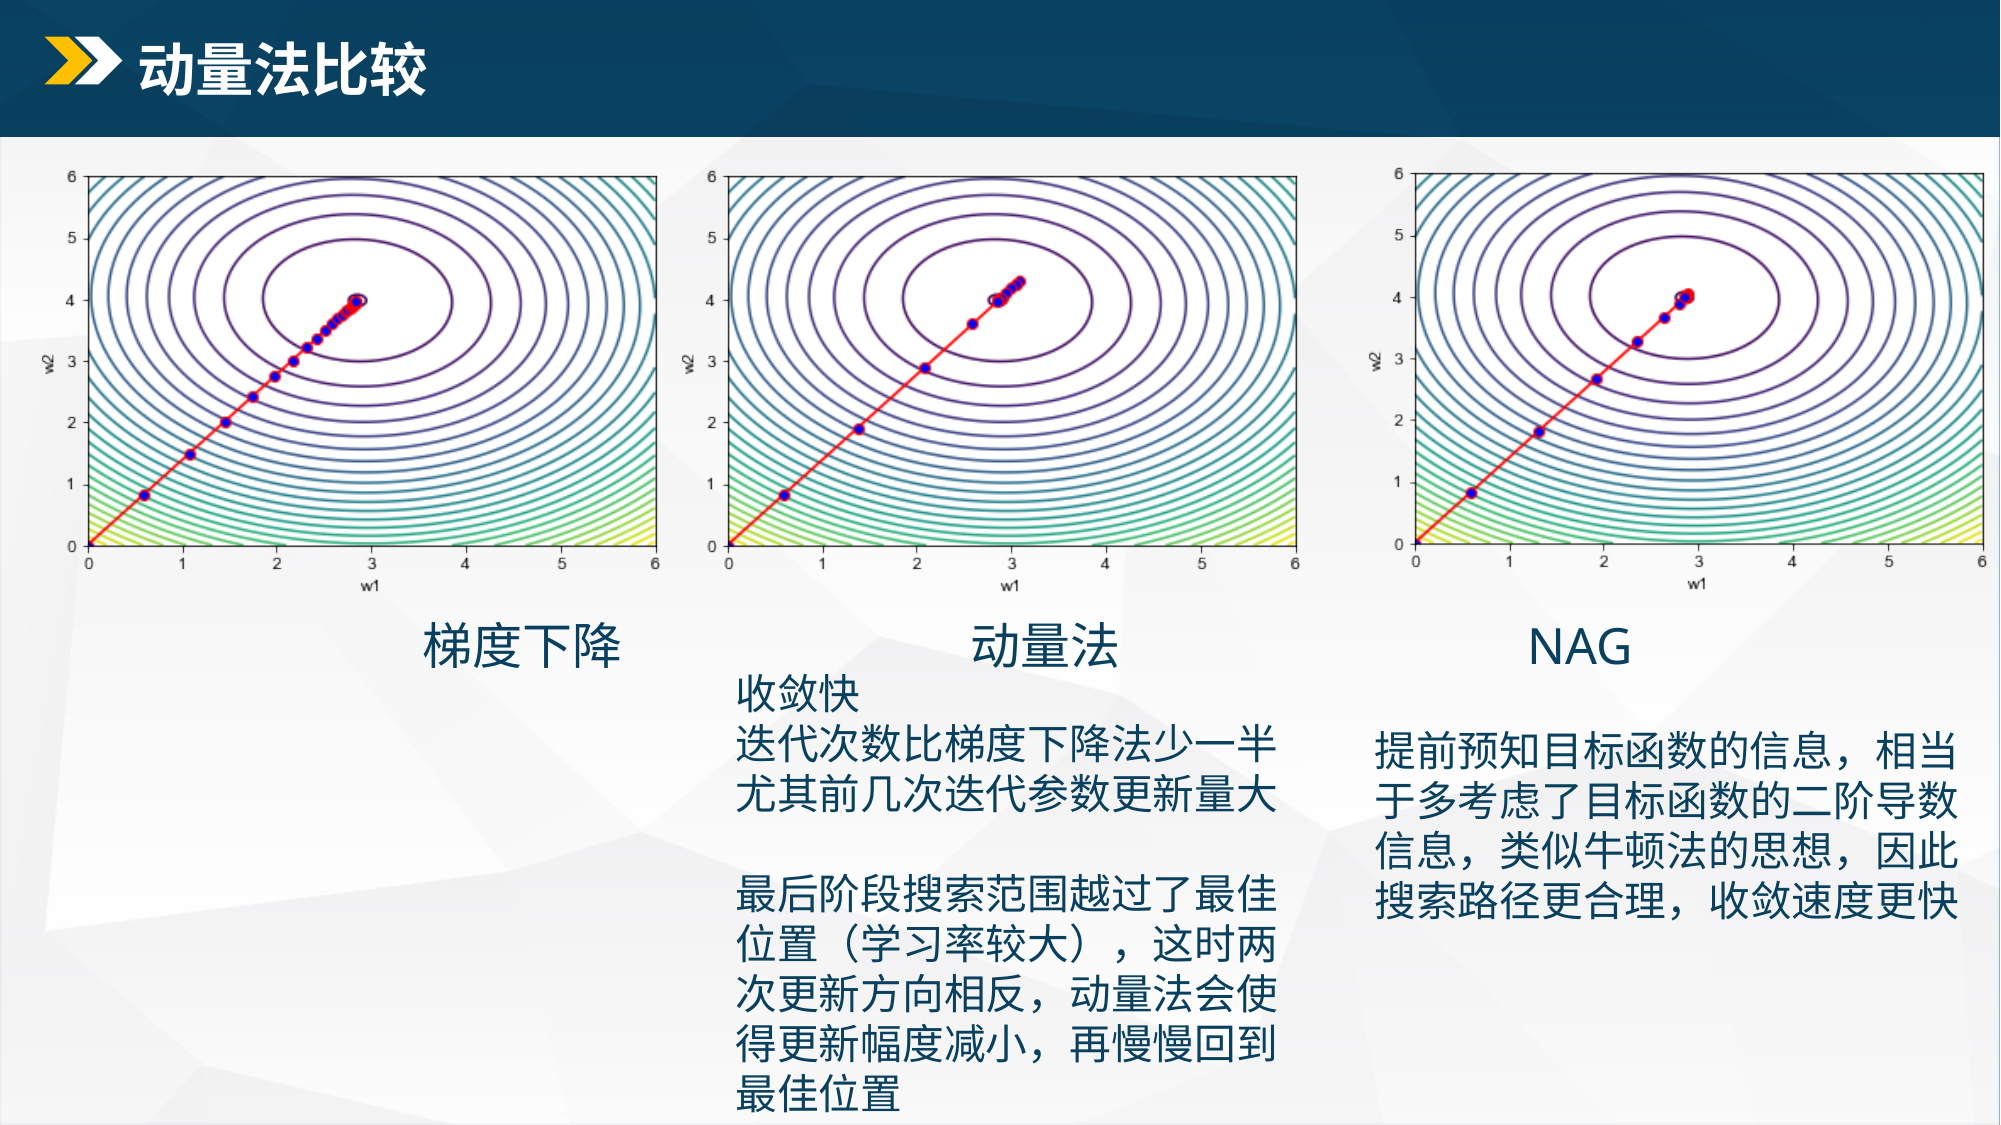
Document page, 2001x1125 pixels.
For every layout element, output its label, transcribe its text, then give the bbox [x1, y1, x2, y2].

text_box 收敛快 迭代次数比梯度下降法少一半 尤其前几次迭代参数更新量大 最后阶段搜索范围越过了最佳位置（学习率较大），这时两次更新方向相反，动量法会使得更新幅度减小，再慢慢回到最佳位置 [720, 660, 1313, 1125]
picture [0, 0, 2000, 1125]
title 动量法比较 [122, 33, 1755, 124]
text_box 梯度下降 动量法 NAG [408, 606, 1687, 682]
text_box 提前预知目标函数的信息，相当于多考虑了目标函数的二阶导数信息，类似牛顿法的思想，因此搜索路径更合理，收敛速度更快 [1359, 717, 2000, 933]
